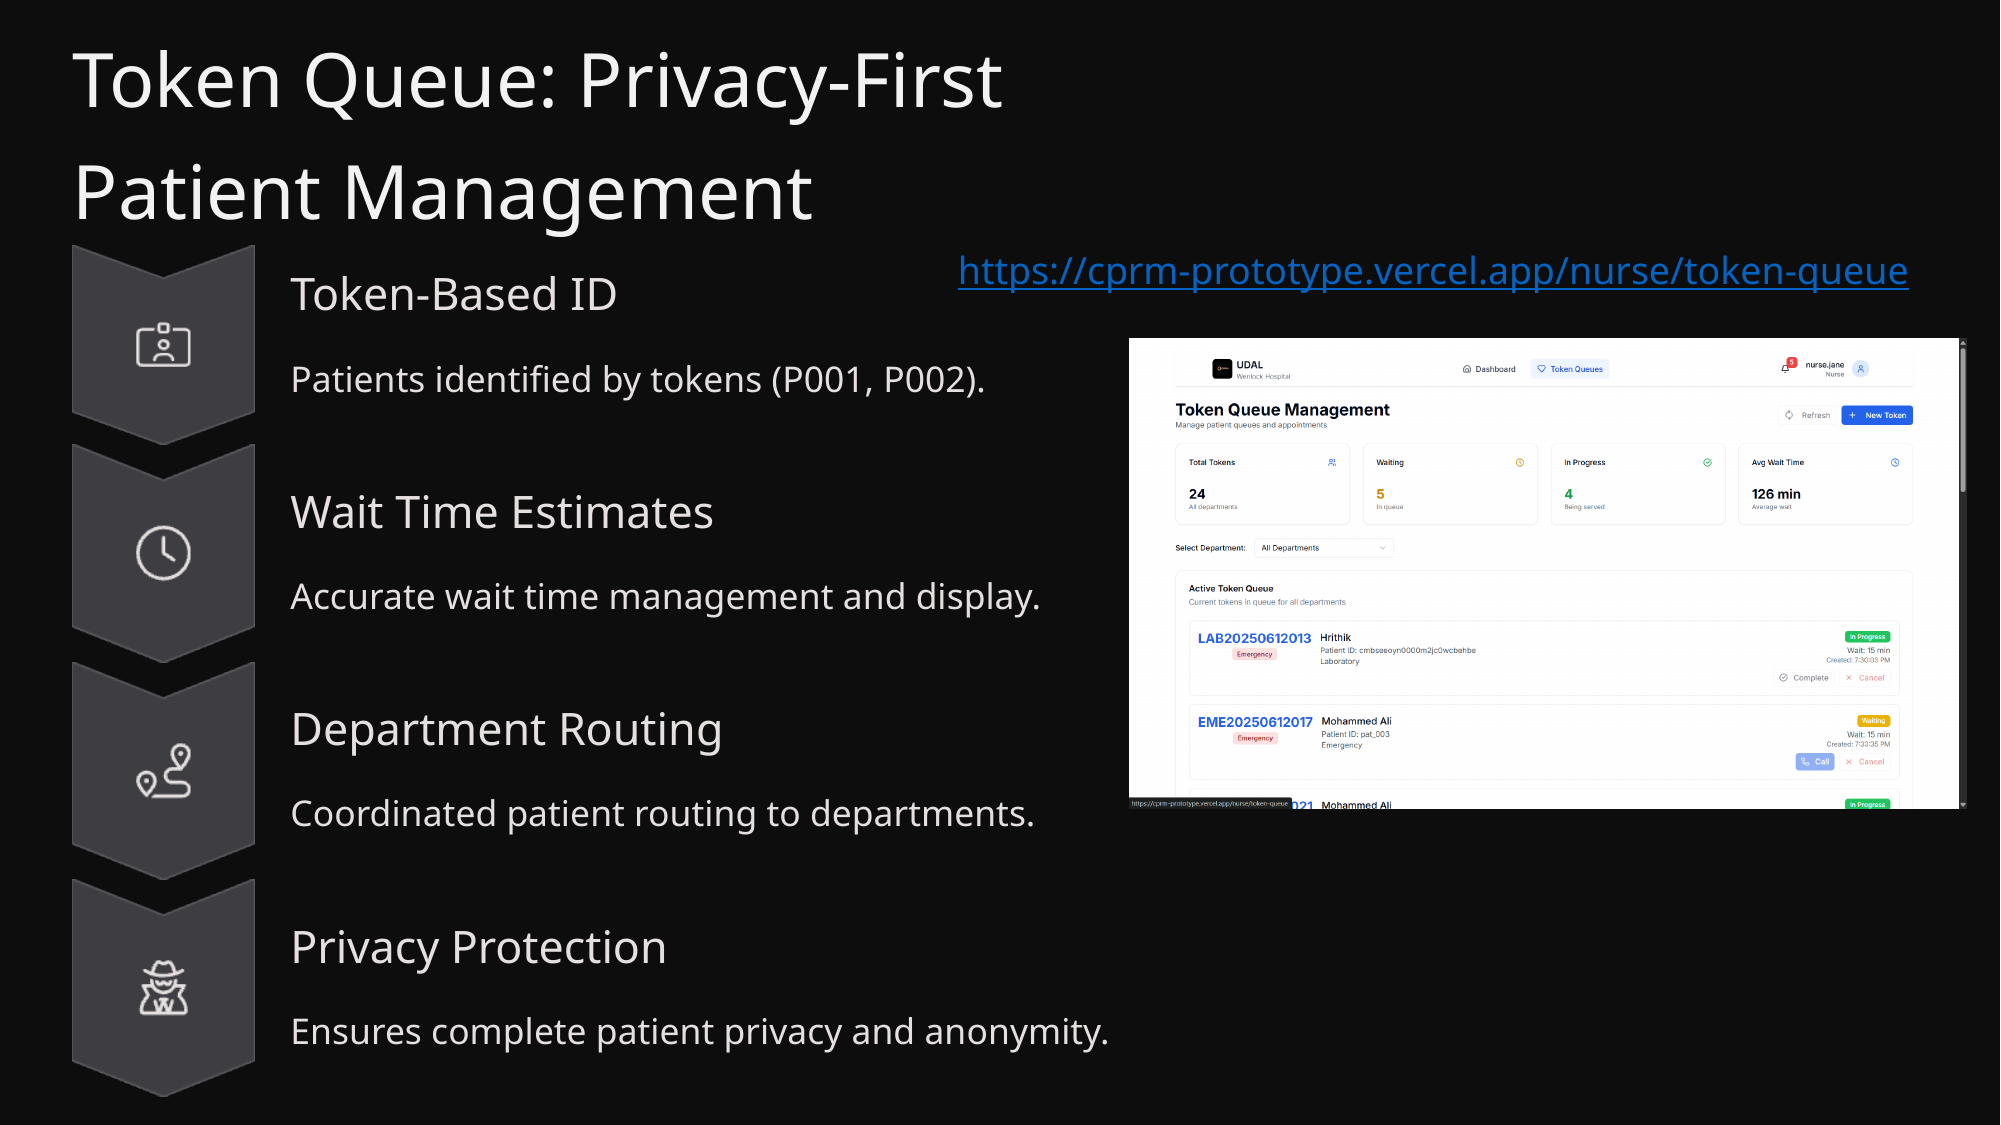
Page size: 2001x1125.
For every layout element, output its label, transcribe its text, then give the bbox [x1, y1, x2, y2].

text_box Department Routing [290, 698, 746, 755]
text_box Token-Based ID [290, 263, 744, 321]
picture [72, 245, 255, 1097]
text_box Privacy Protection [290, 915, 744, 973]
text_box Wait Time Estimates [290, 480, 744, 538]
text_box Ensures complete patient privacy and anonymity. [290, 994, 1320, 1052]
text_box Coordinated patient routing to departments. [290, 776, 1320, 835]
text_box Token Queue: Privacy-First Patient Management [72, 9, 1143, 237]
text_box Accurate wait time management and display. [290, 559, 1129, 618]
text_box https://cprm-prototype.vercel.app/nurse/token-queue [943, 239, 2000, 306]
text_box Patients identified by tokens (P001, P002). [290, 341, 1129, 400]
picture [1129, 338, 1967, 809]
